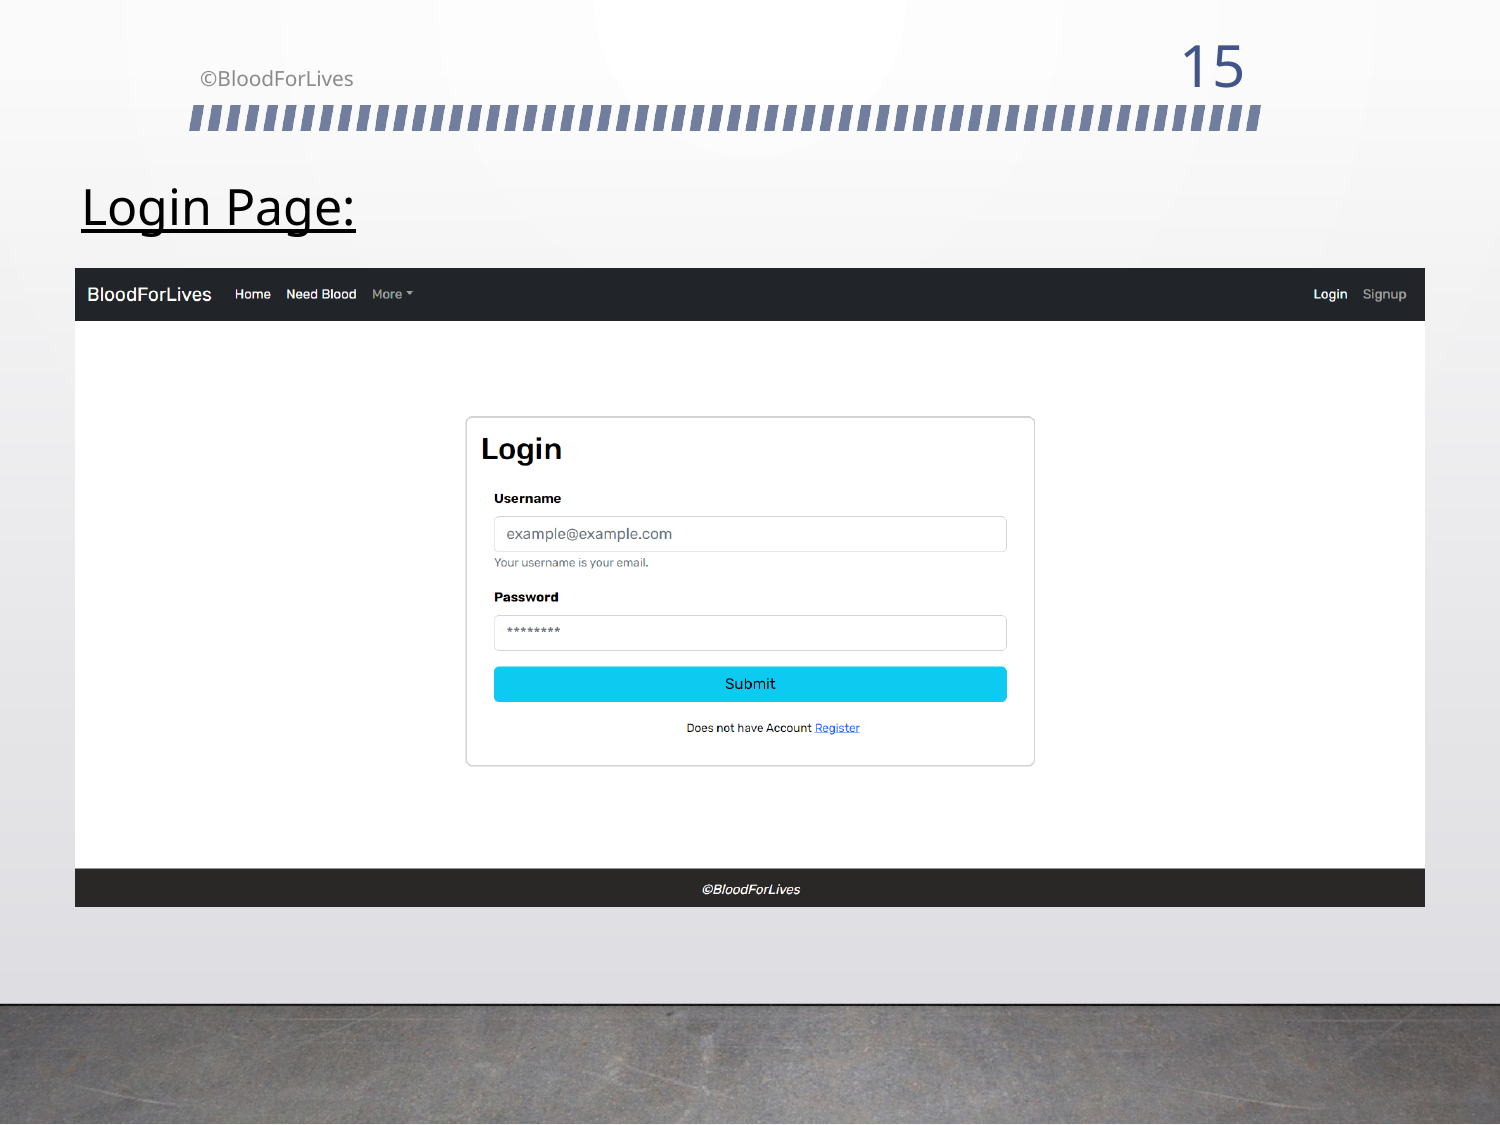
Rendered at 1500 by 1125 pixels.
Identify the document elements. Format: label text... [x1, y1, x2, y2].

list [74, 268, 1426, 907]
slide_number 15 [1130, 21, 1262, 105]
footer ©BloodForLives [185, 54, 741, 105]
title Login Page: [66, 174, 1416, 293]
picture [0, 1004, 1500, 1124]
